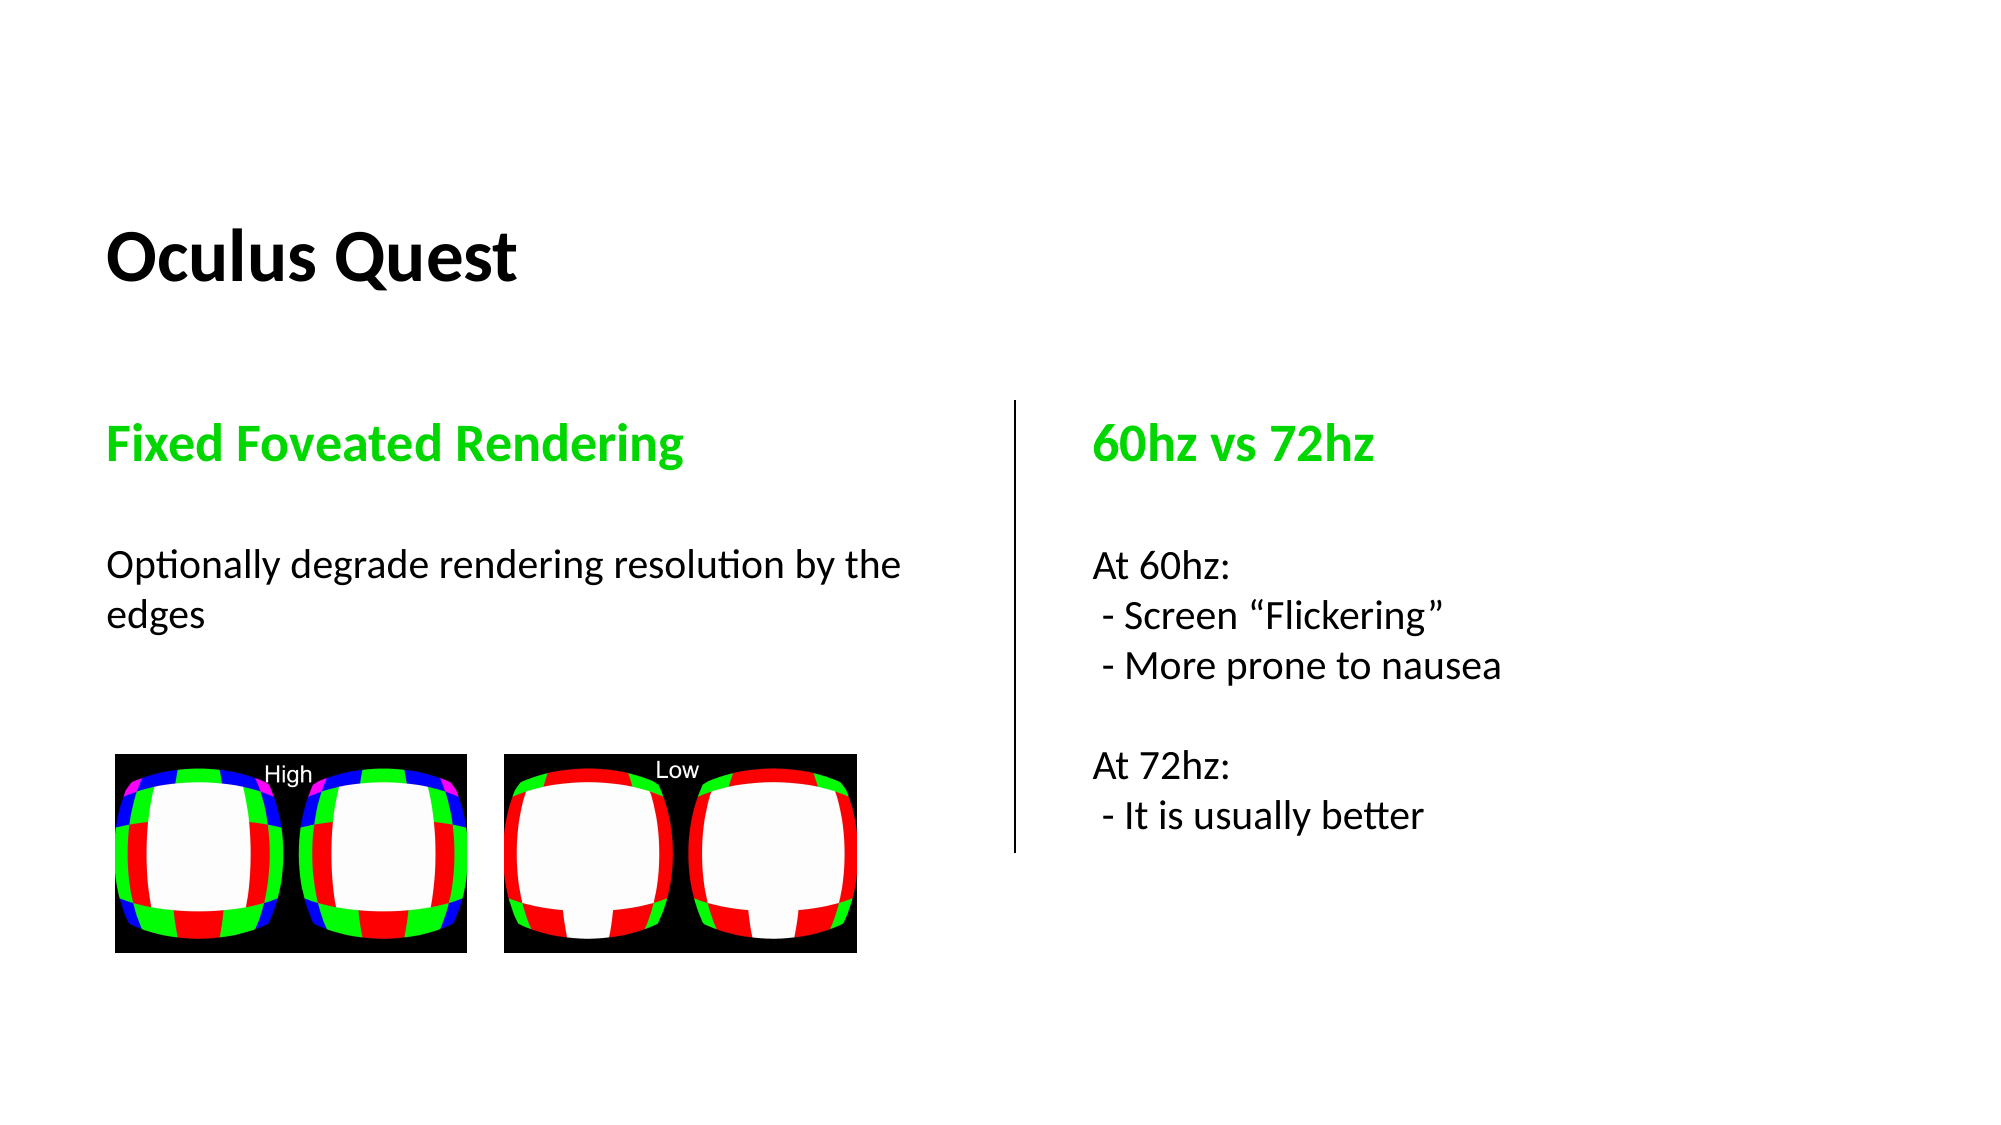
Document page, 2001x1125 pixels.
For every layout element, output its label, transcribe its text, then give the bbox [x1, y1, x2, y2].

text_box Fixed Foveated Rendering Optionally degrade rendering resolution by the edges [91, 399, 1003, 638]
picture [504, 754, 857, 953]
text_box 60hz vs 72hz At 60hz: - Screen “Flickering” - More prone to nausea At 72hz: - It is usually better [1077, 399, 1578, 905]
picture [115, 754, 467, 953]
text_box Oculus Quest [91, 203, 1888, 300]
